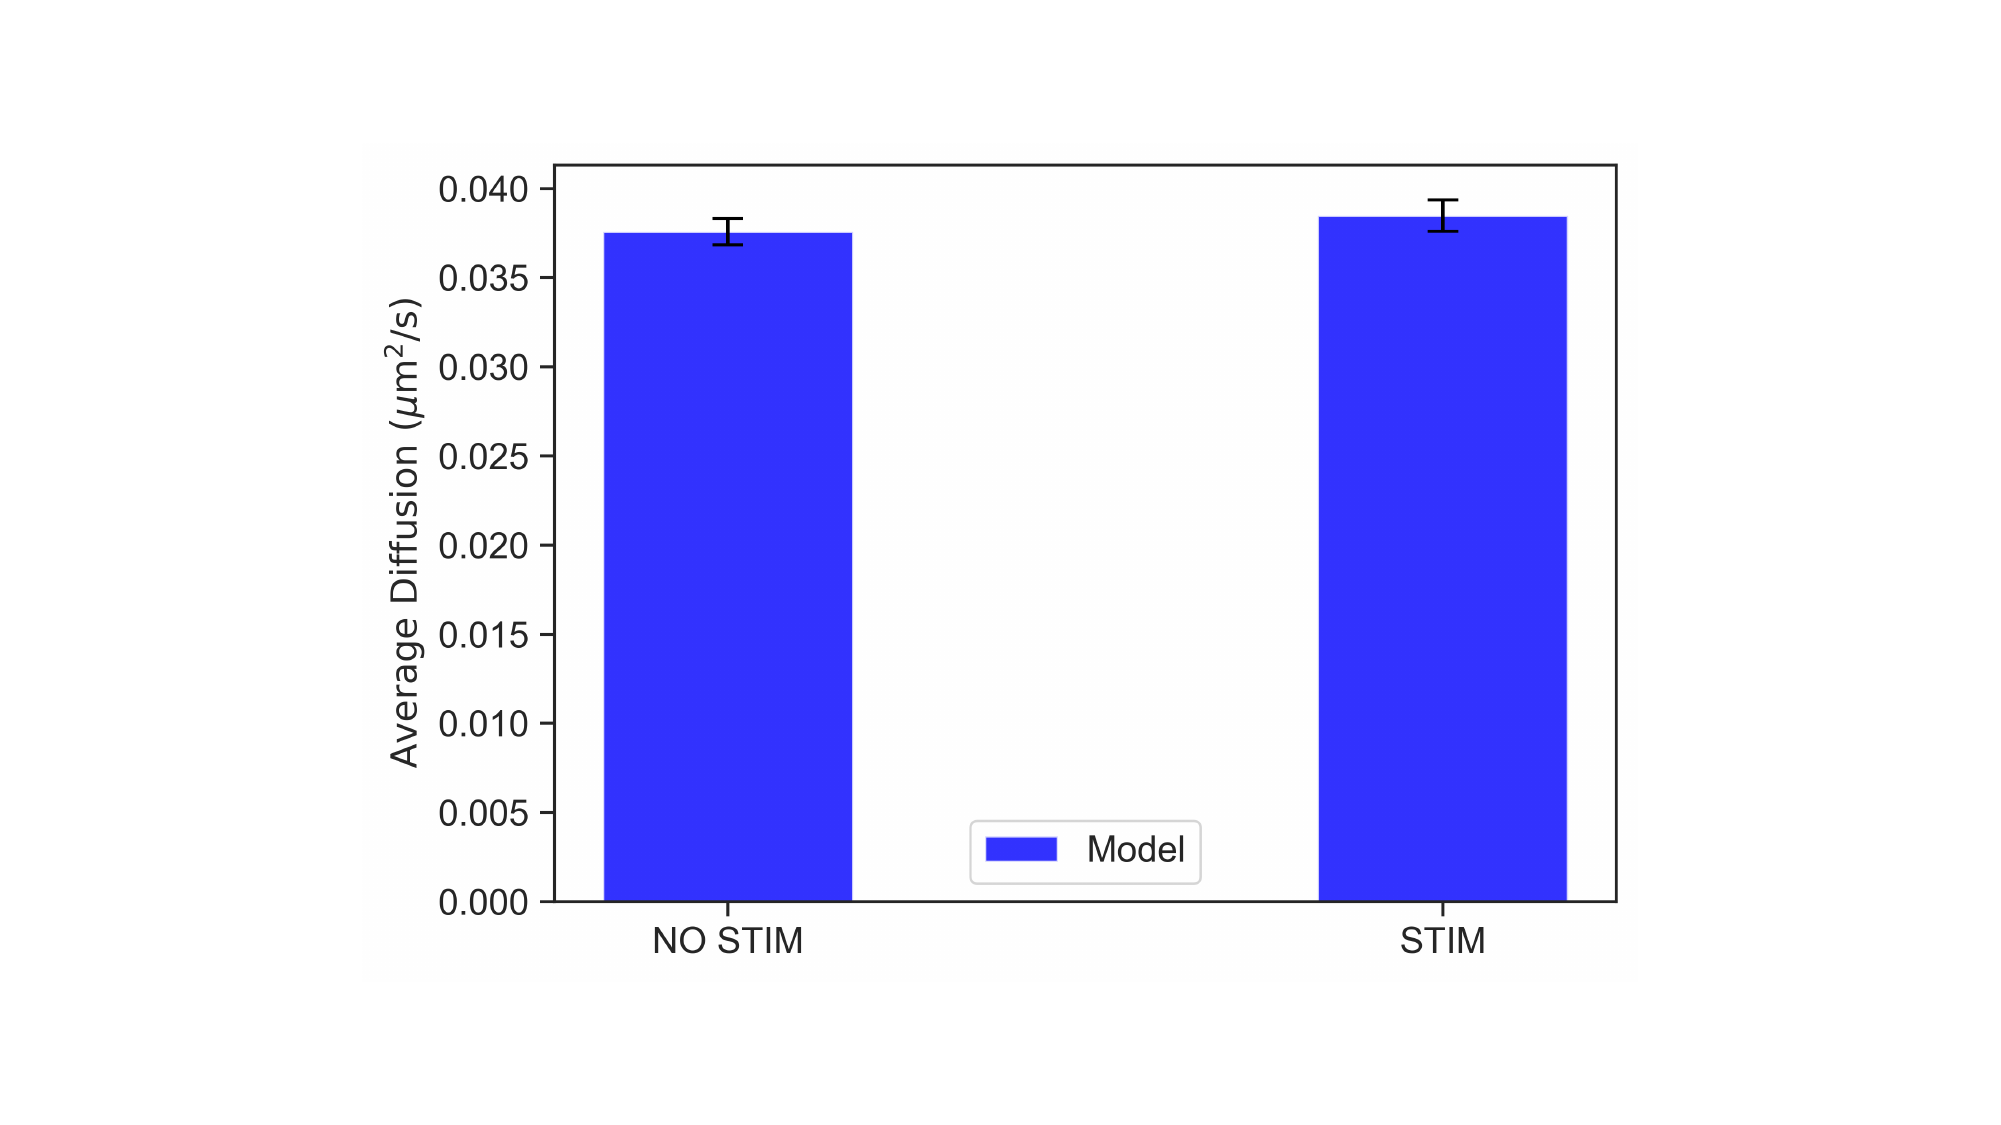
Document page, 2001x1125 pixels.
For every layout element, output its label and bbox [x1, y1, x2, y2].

picture [361, 142, 1638, 983]
